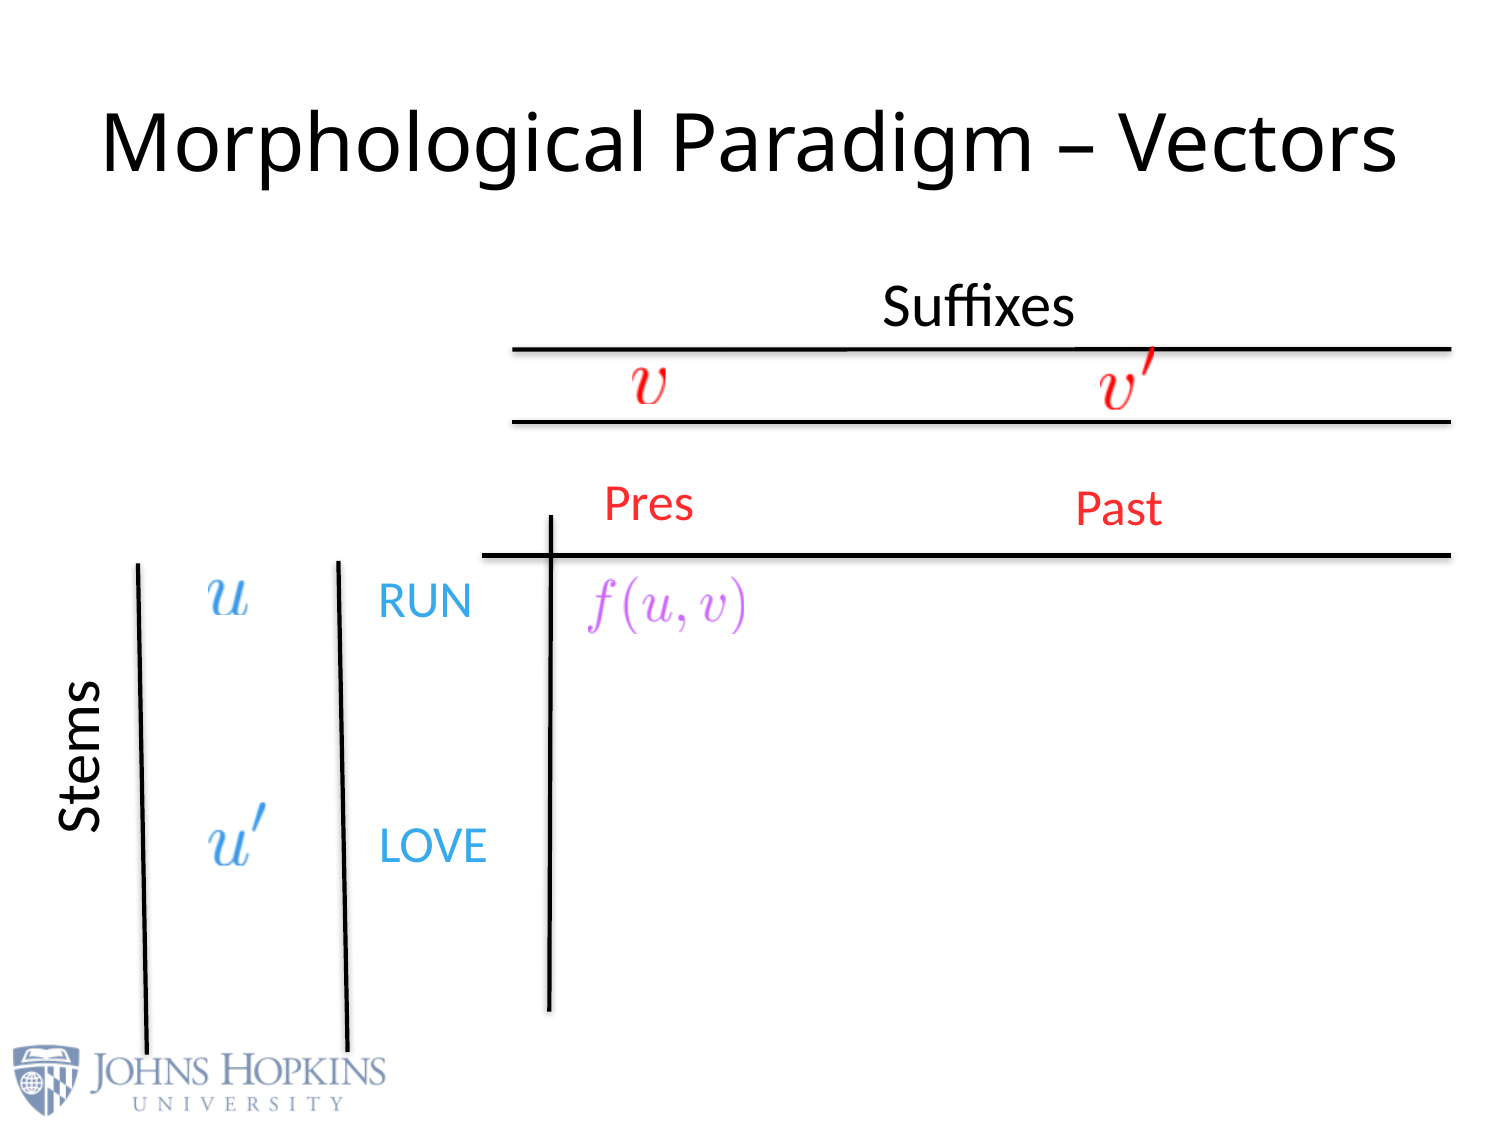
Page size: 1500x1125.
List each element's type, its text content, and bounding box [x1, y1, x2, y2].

picture [207, 579, 248, 615]
picture [1099, 346, 1155, 410]
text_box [137, 563, 148, 1055]
picture [631, 367, 666, 404]
picture [587, 575, 745, 634]
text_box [361, 557, 505, 882]
text_box Stems [29, 664, 120, 849]
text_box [338, 560, 348, 1053]
text_box Morphological Paradigm – Vectors [74, 45, 1425, 233]
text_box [587, 460, 1272, 546]
text_box Suffixes [867, 257, 1105, 347]
picture [207, 802, 266, 866]
